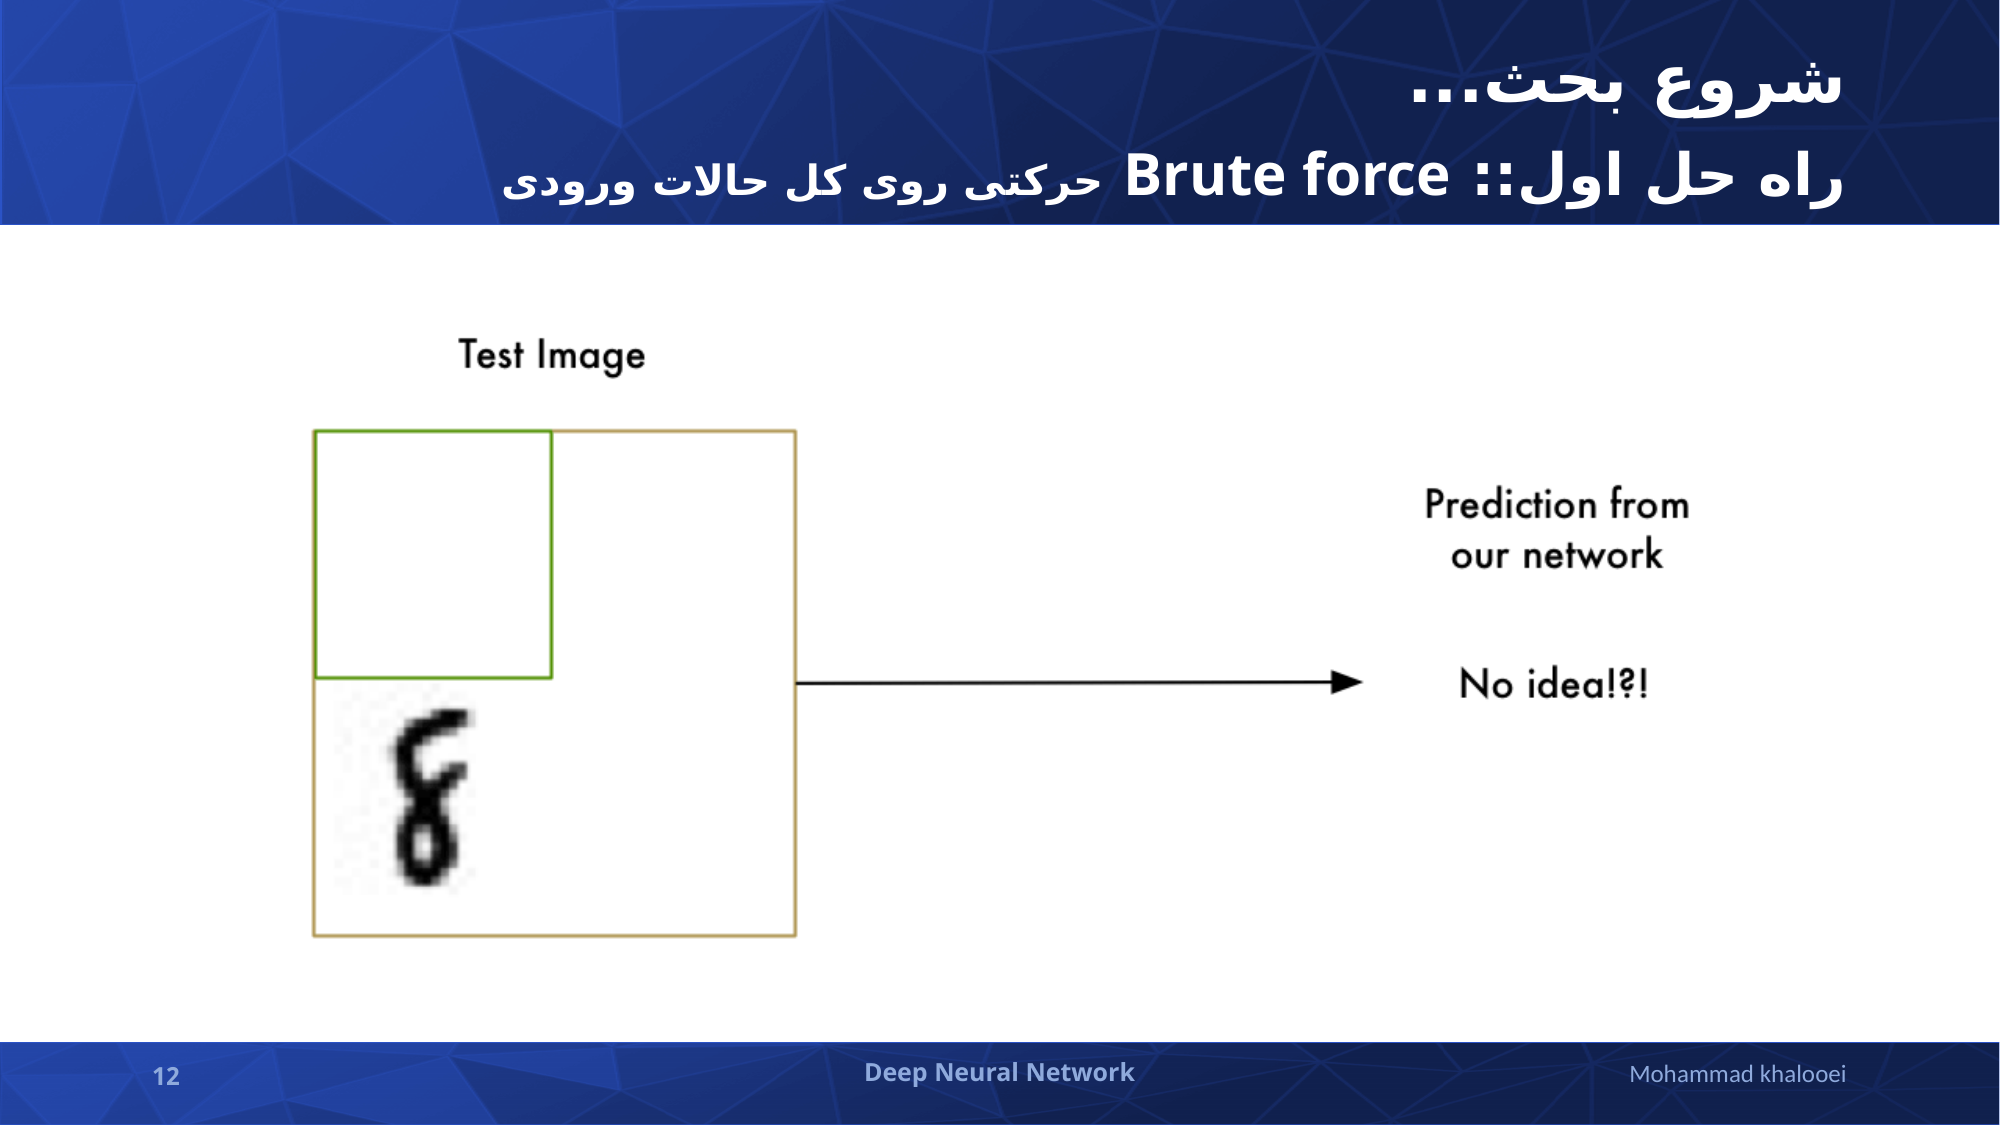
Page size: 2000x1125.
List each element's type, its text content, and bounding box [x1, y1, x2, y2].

slide_number 12 [137, 1046, 588, 1107]
slide_number Mohammad khalooei [1412, 1042, 1862, 1103]
picture [0, 1042, 2000, 1125]
list راه حل اول:: Brute force حرکتی روی کل حالات ورودی [137, 137, 1862, 200]
picture [0, 0, 2000, 225]
title شروع بحث... [137, 37, 1862, 125]
footer Deep Neural Network [662, 1042, 1338, 1103]
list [257, 315, 1742, 948]
